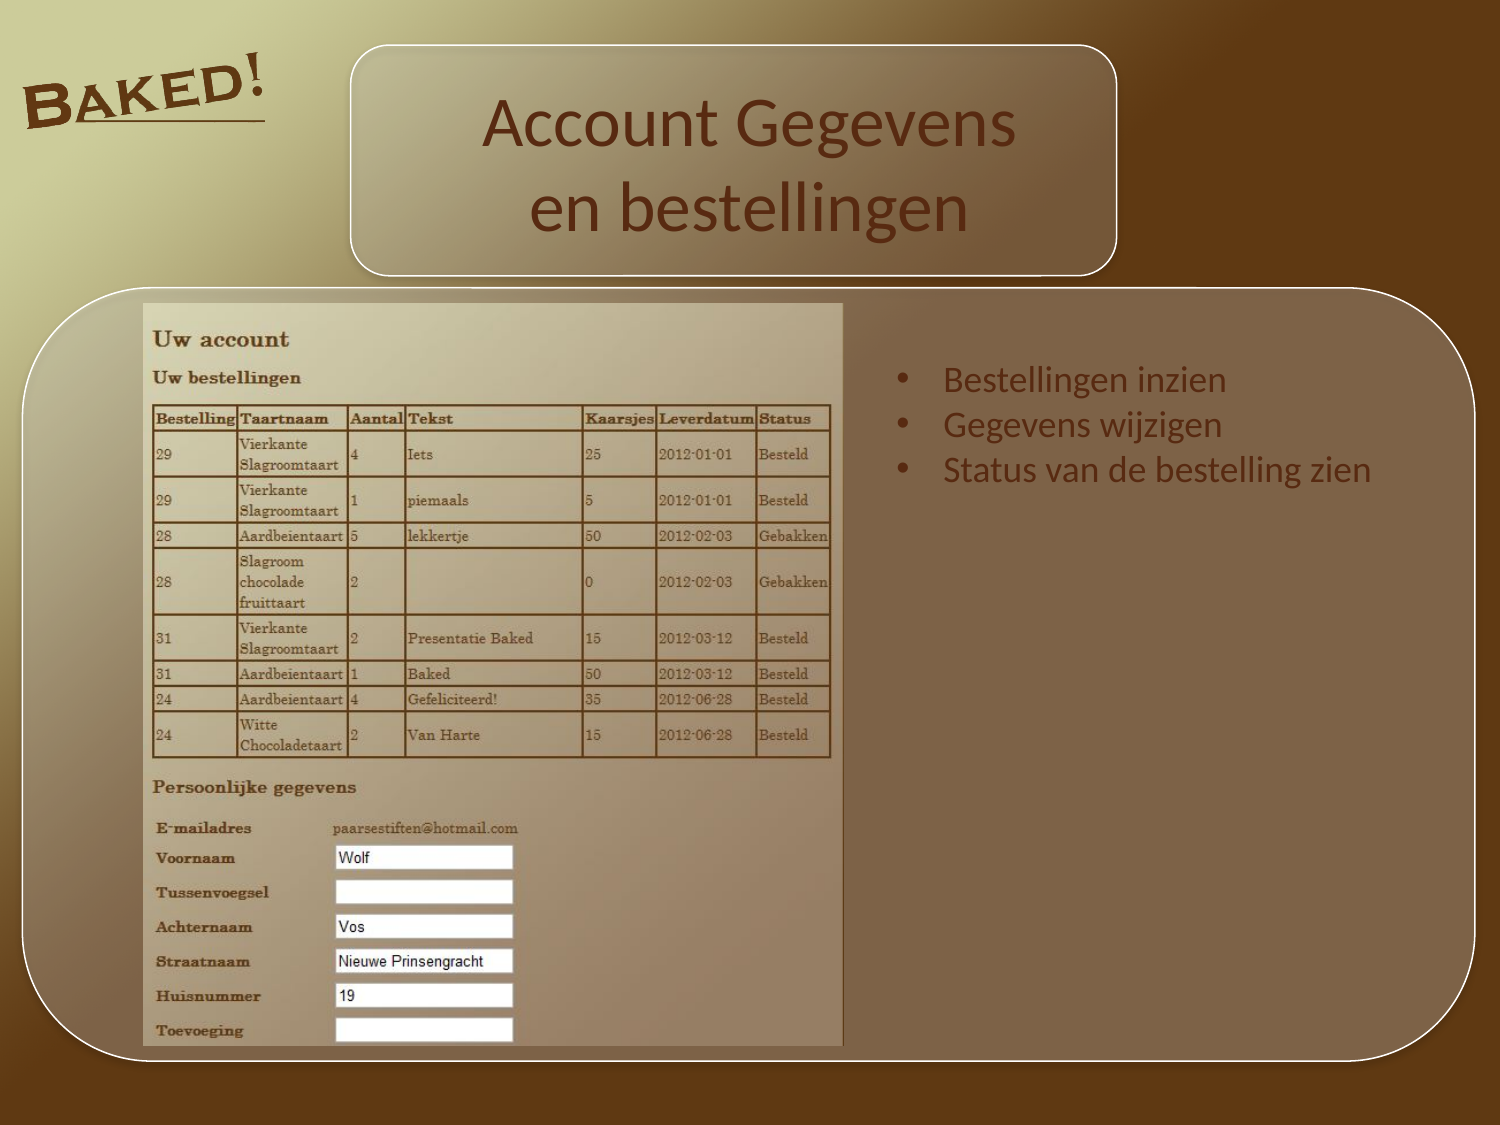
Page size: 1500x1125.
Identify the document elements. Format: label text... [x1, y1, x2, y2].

text_box [354, 44, 1114, 66]
text_box [21, 286, 1476, 1062]
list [143, 302, 844, 1046]
text_box Bestellingen inzien Gegevens wijzigen Status van de bestelling zien [881, 347, 1425, 498]
title Account Gegevens en bestellingen [75, 66, 1425, 255]
text_box [354, 255, 1114, 277]
picture [0, 0, 1500, 1125]
